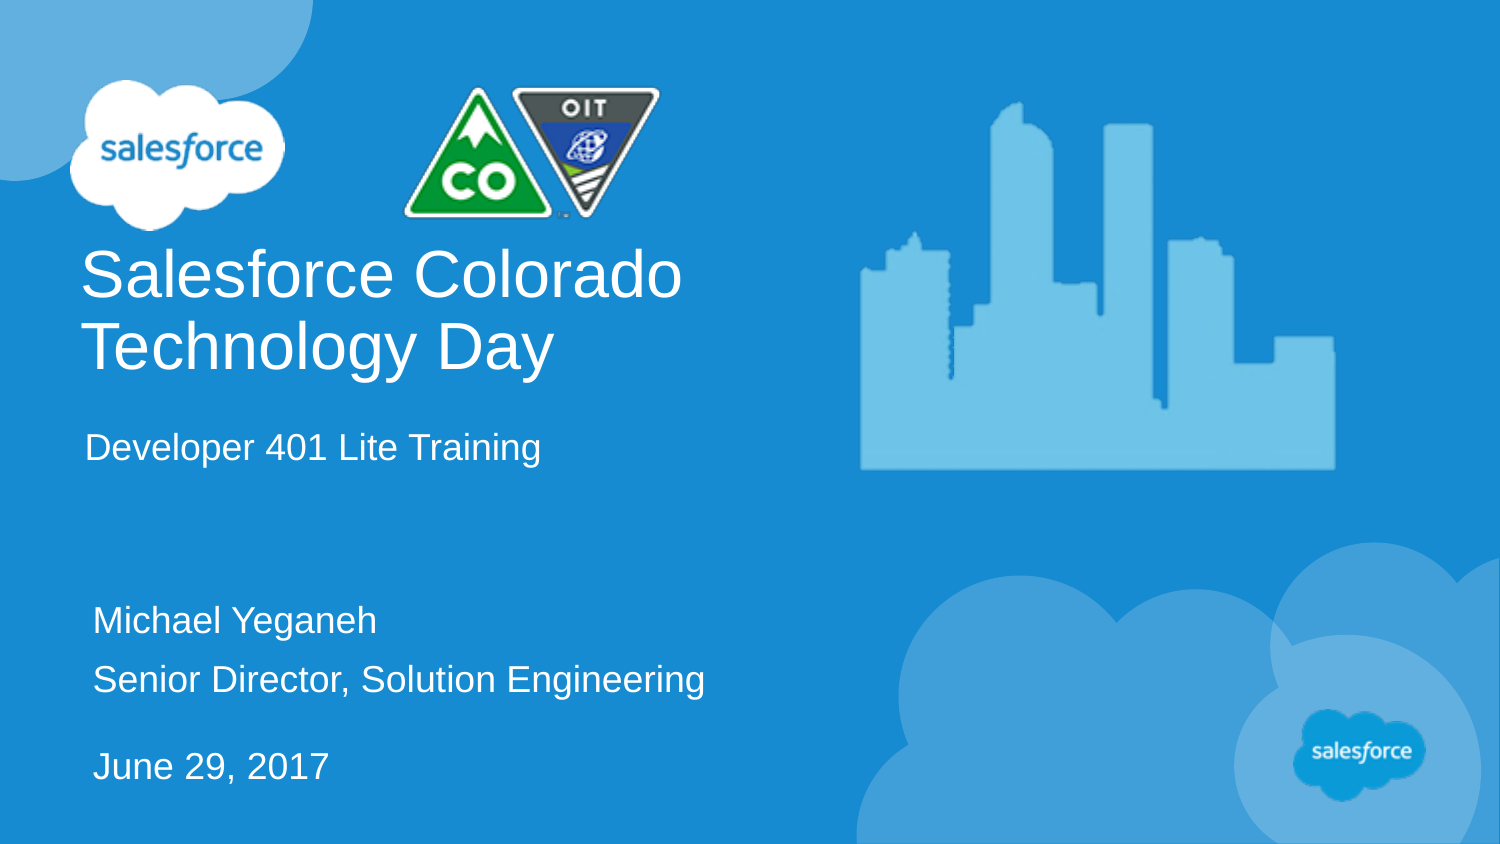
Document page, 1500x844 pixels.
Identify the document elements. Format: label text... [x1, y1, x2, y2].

text_box [0, 0, 313, 181]
subtitle Developer 401 Lite Training [73, 412, 833, 478]
picture [1401, 746, 1411, 759]
picture [401, 58, 688, 254]
picture [70, 80, 285, 231]
list June 29, 2017 [52, 717, 1105, 793]
picture [1312, 741, 1400, 764]
title Salesforce Colorado Technology Day [69, 214, 833, 396]
picture [1293, 752, 1426, 802]
text_box Michael Yeganeh Senior Director, Solution Engineering [52, 571, 833, 647]
picture [838, 82, 1447, 761]
